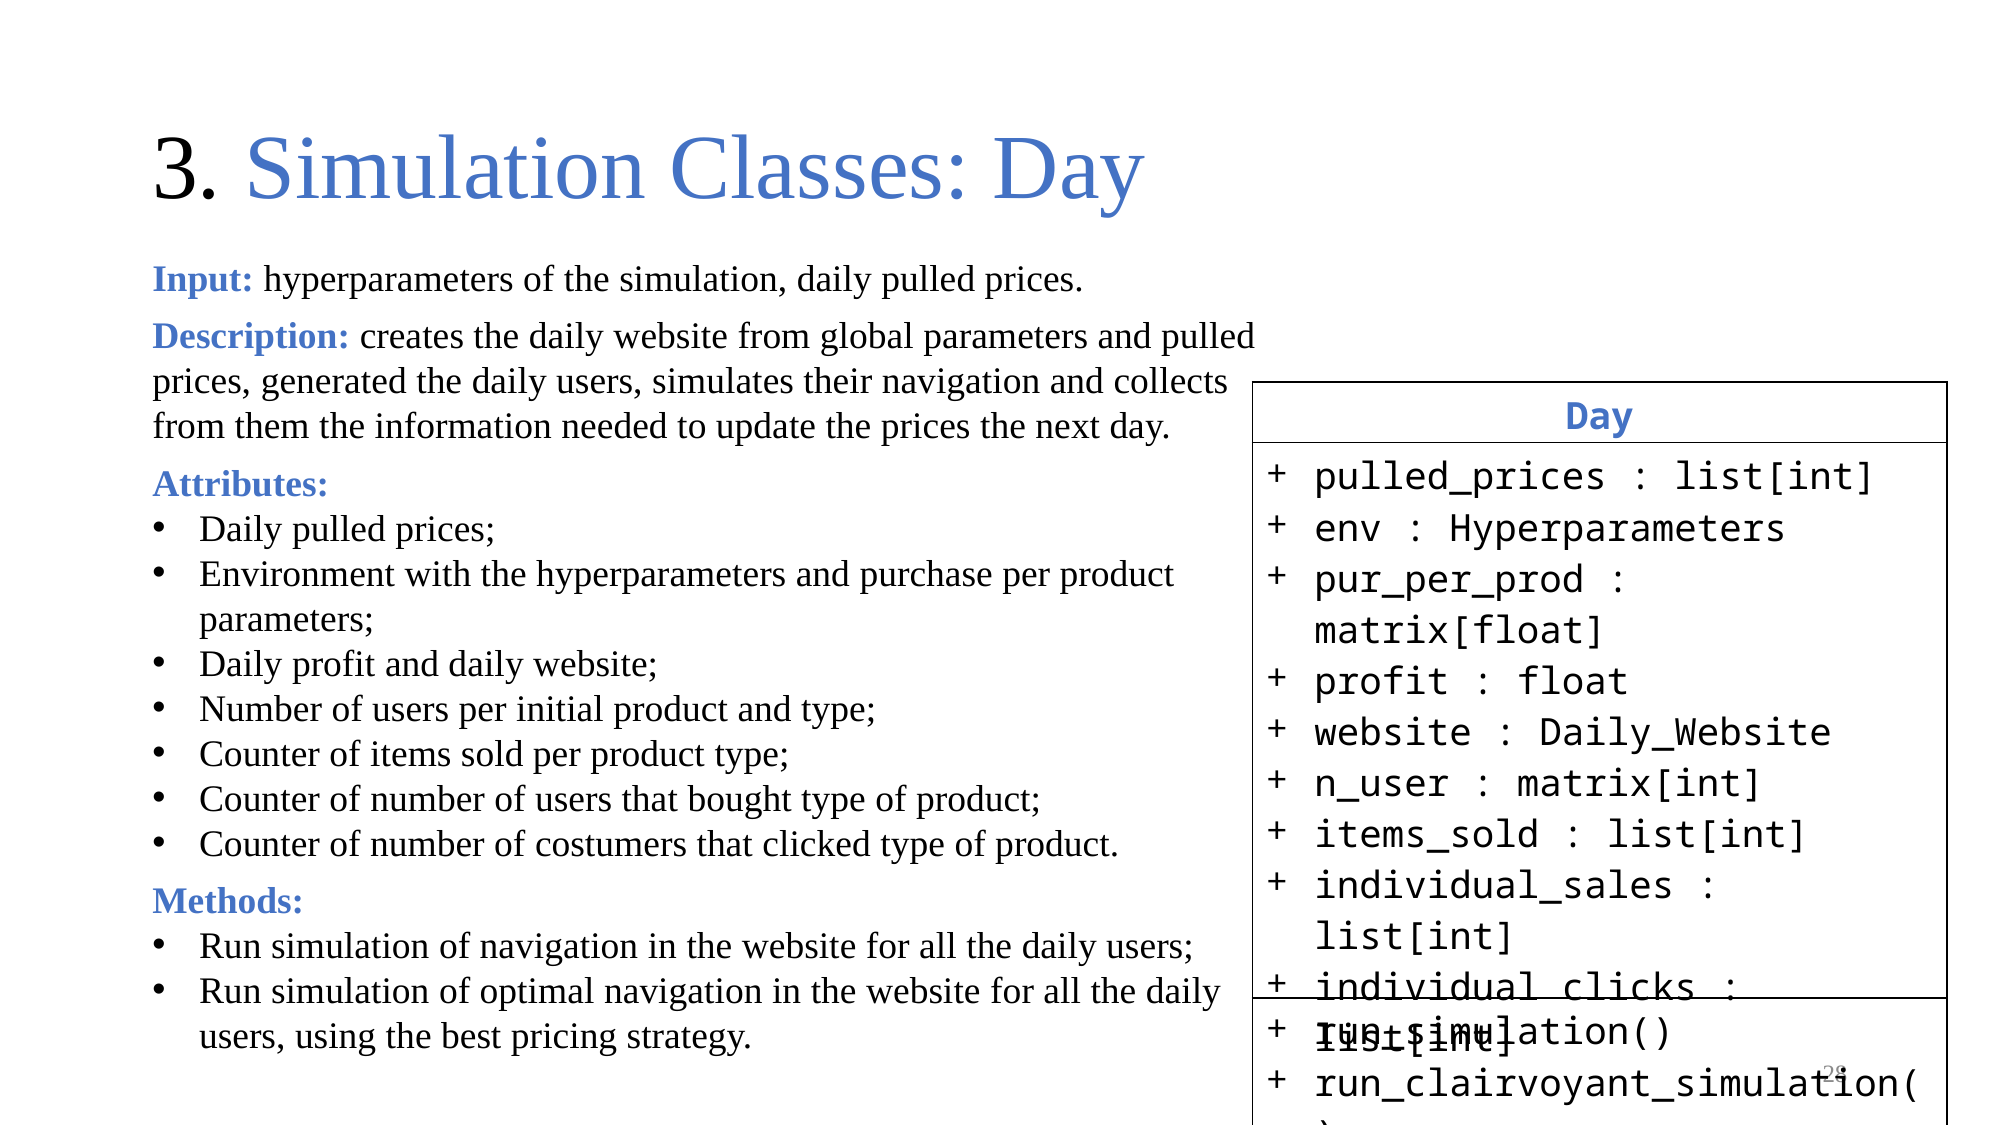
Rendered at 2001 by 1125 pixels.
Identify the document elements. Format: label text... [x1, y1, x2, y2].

slide_number 28 [1412, 1042, 1863, 1103]
table_header Day [1253, 383, 1946, 442]
table_cell run_simulation() run_clairvoyant_simulation() [1253, 999, 1946, 1125]
table_cell pulled_prices : list[int] env : Hyperparameters pur_per_prod : matrix[float] profit : float website : Daily_Website n_user : matrix[int] items_sold : list[int] individual_sales : list[int] individual clicks : list[int] [1253, 443, 1946, 997]
text_box 3. Simulation Classes: Day [137, 59, 1863, 278]
text_box Input: hyperparameters of the simulation, daily pulled prices. Description: creates the daily website from global parameters and pulled prices, generated the daily users, simulates their navigation and collects from them the information needed to update the prices the next day. Attributes: Daily pulled prices; Environment with the hyperparameters and purchase per product parameters; Daily profit and daily website; Number of users per initial product and type; Counter of items sold per product type; Counter of number of users that bought type of product; Counter of number of costumers that clicked type of product. Methods: Run simulation of navigation in the website for all the daily users; Run simulation of optimal navigation in the website for all the daily users, using the best pricing strategy. [137, 278, 1279, 1064]
